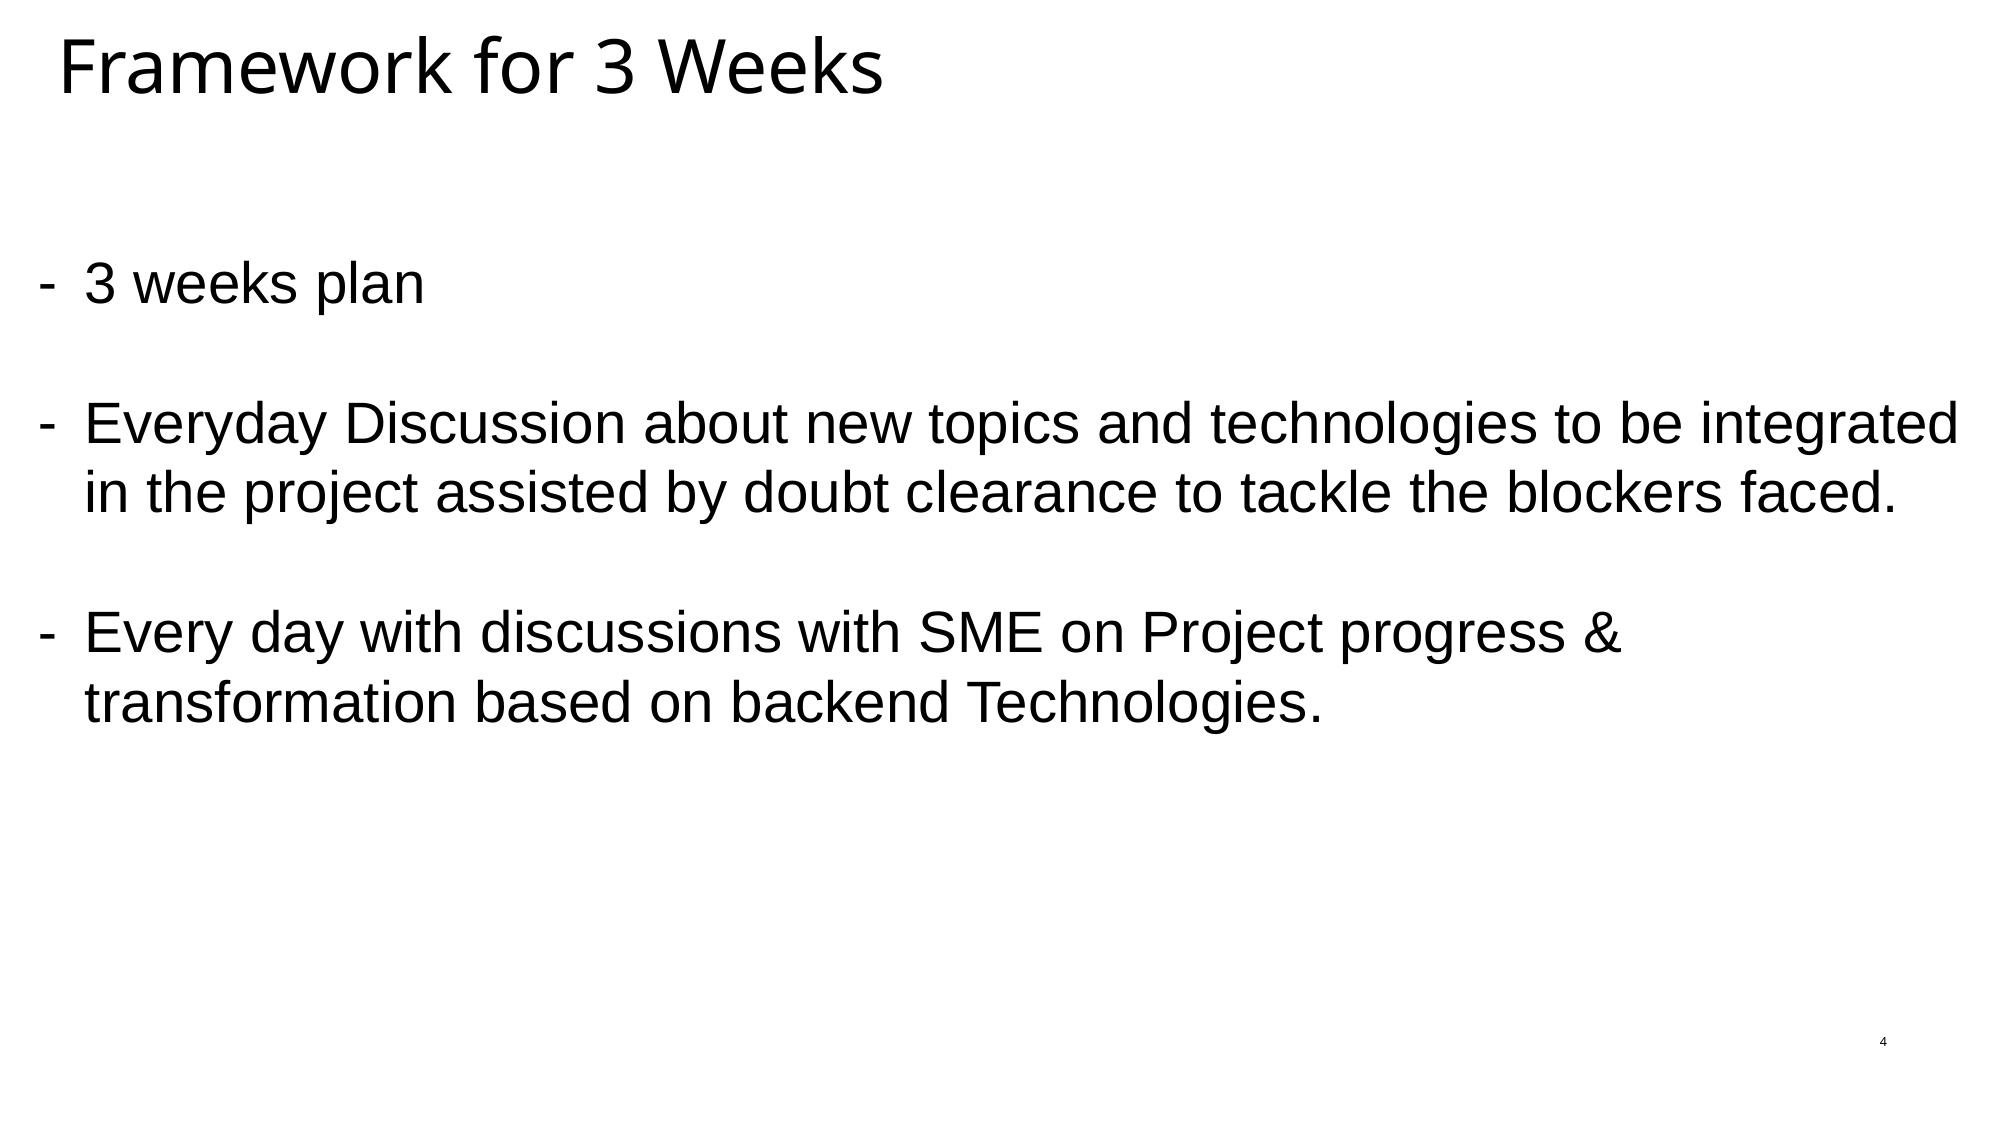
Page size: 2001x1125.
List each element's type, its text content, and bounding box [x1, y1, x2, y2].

text_box 3 weeks plan Everyday Discussion about new topics and technologies to be integrated in the project assisted by doubt clearance to tackle the blockers faced. Every day with discussions with SME on Project progress & transformation based on backend Technologies. [23, 87, 2000, 967]
slide_number 4 [1841, 1035, 1887, 1051]
text_box Framework for 3 Weeks [57, 9, 1832, 87]
